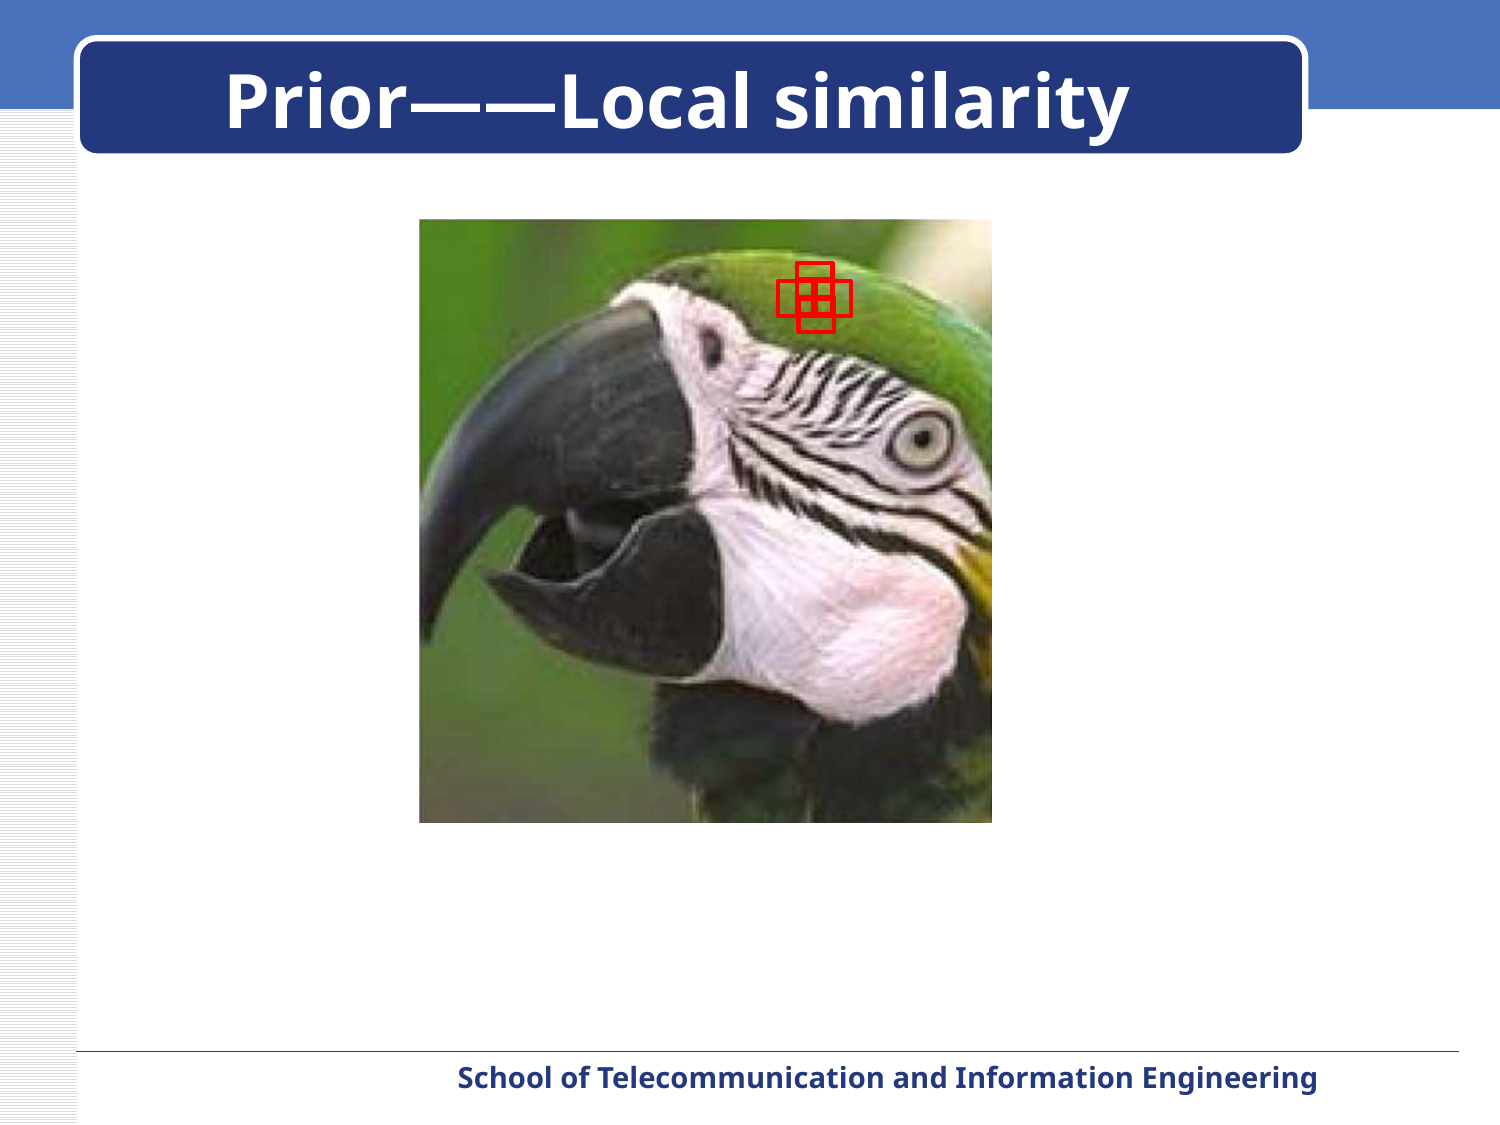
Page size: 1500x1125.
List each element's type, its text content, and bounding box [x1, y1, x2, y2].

picture [418, 219, 993, 823]
title Prior——Local similarity [89, 52, 1265, 145]
